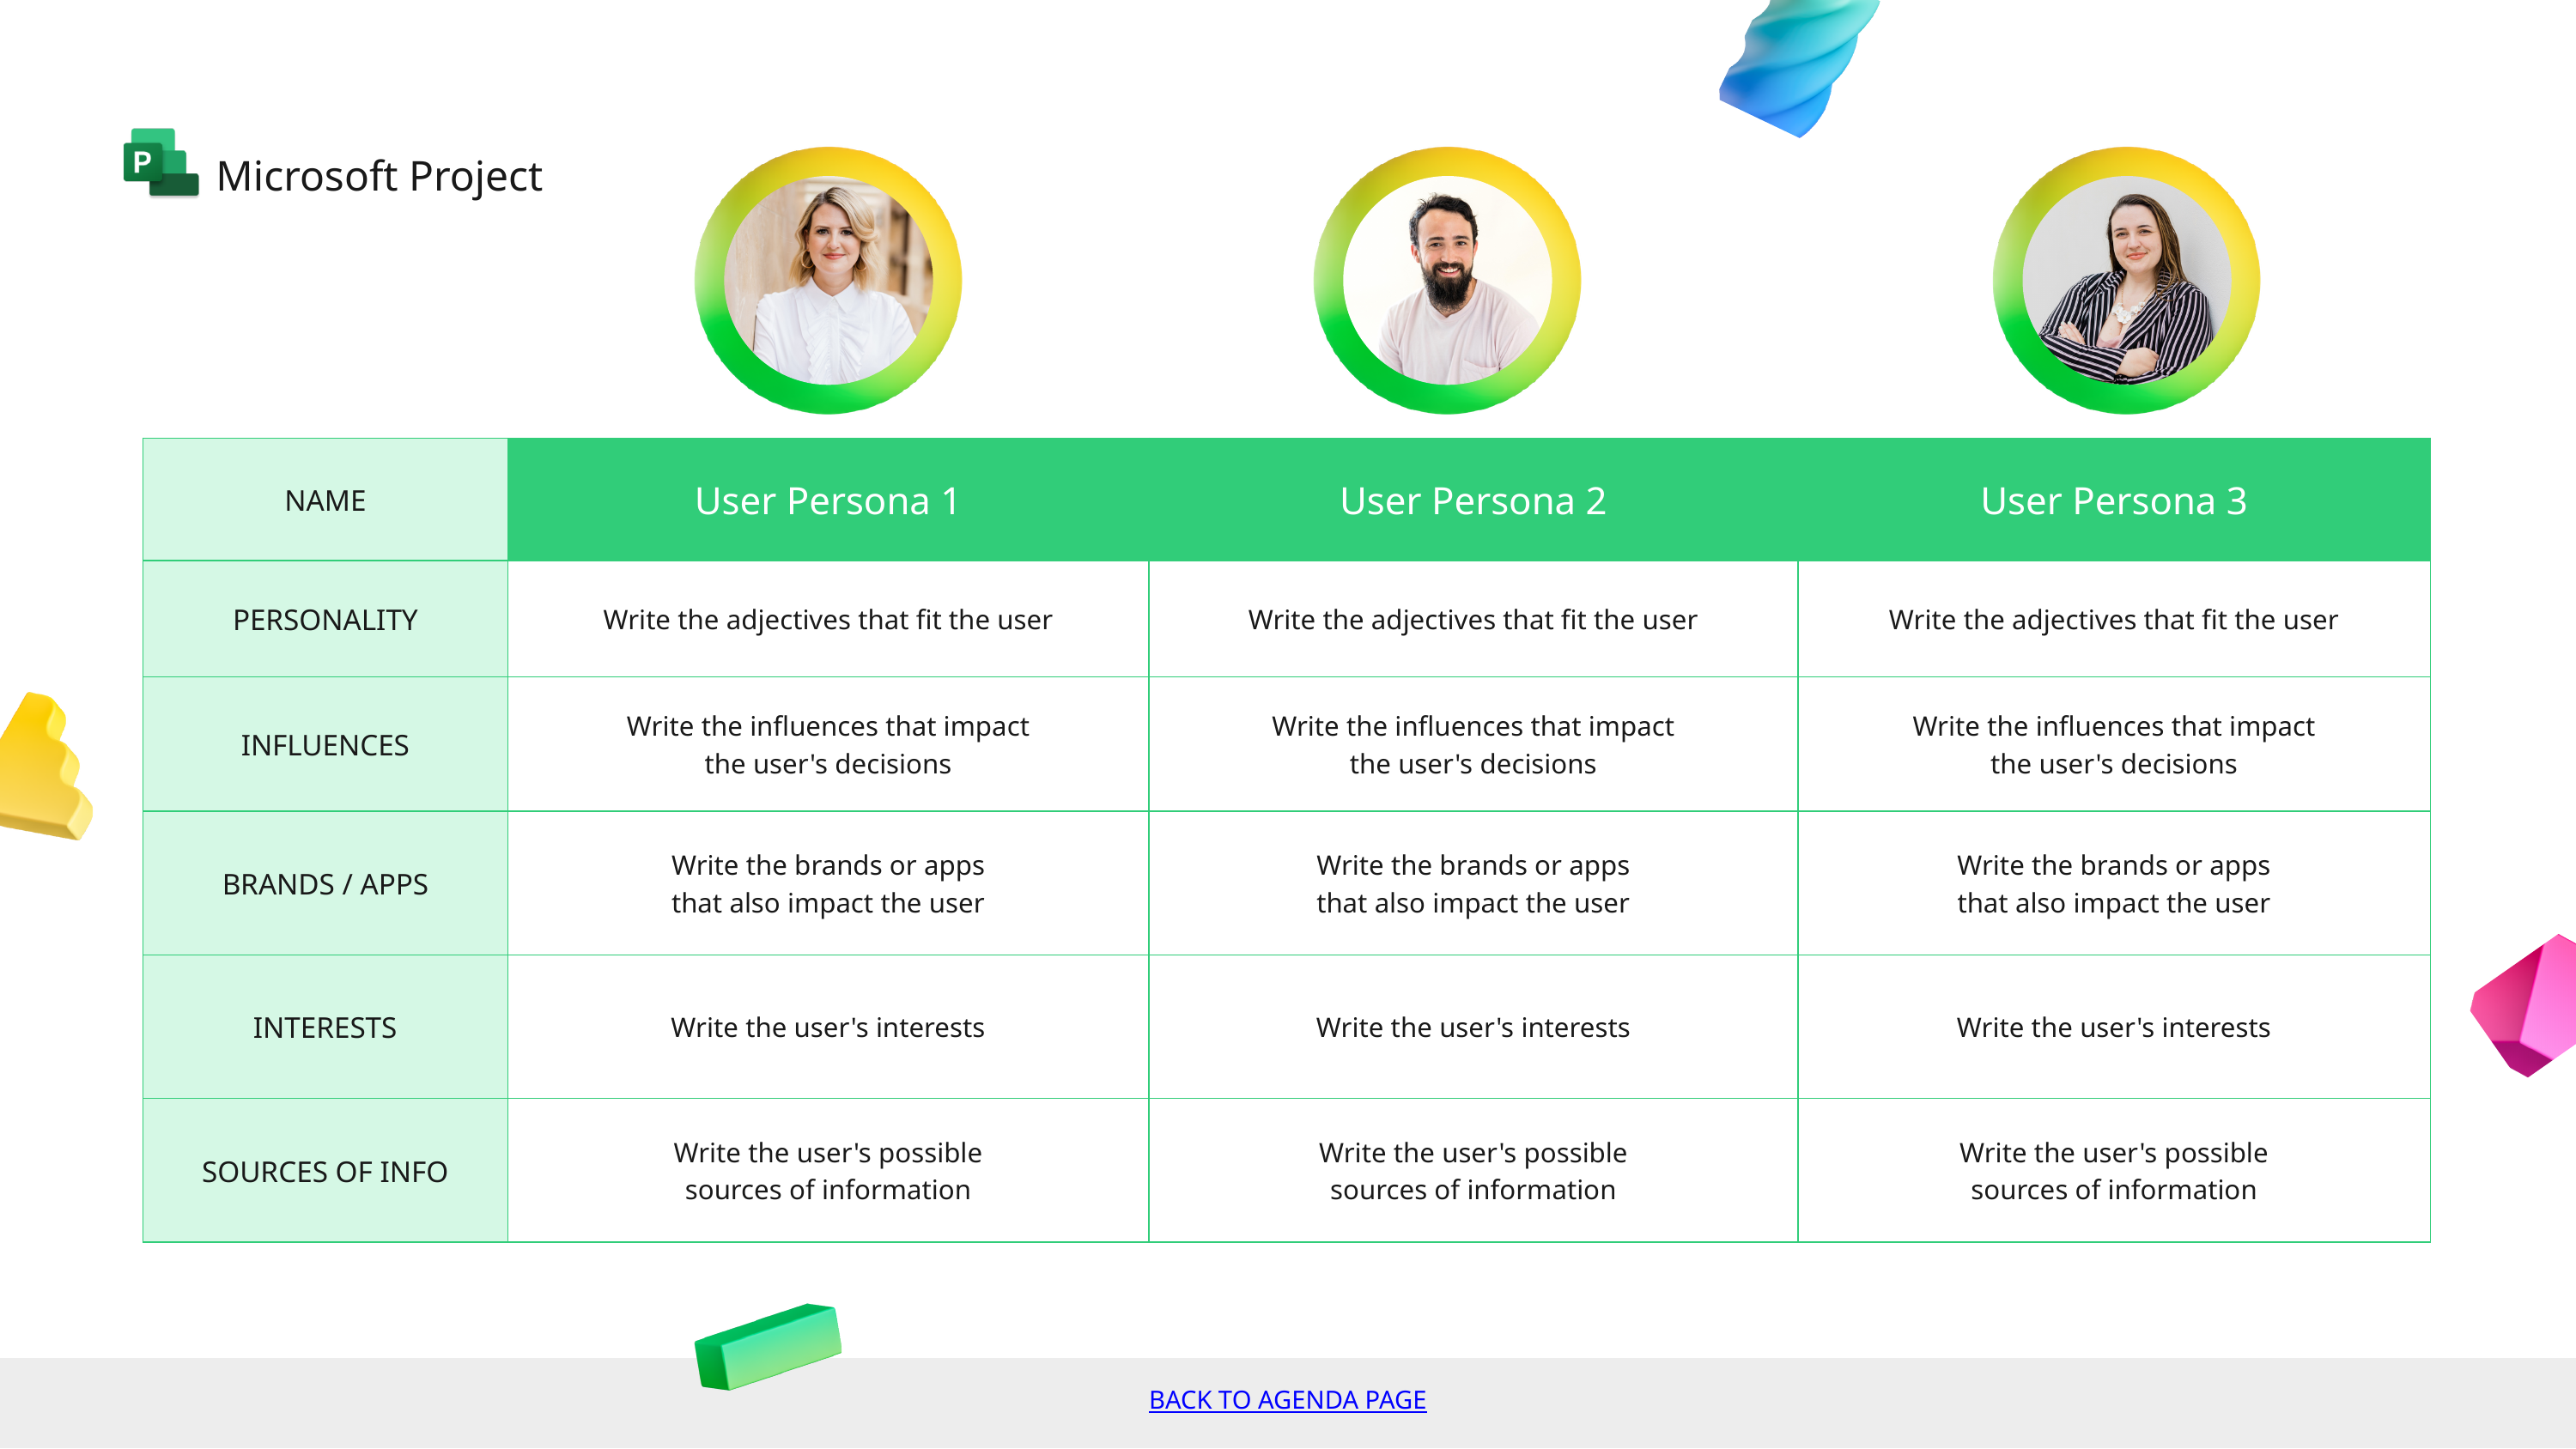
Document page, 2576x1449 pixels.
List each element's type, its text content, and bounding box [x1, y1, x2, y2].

table_cell Write the brands or apps that also impact the user [508, 812, 1148, 955]
table_header User Persona 3 [1799, 439, 2430, 560]
table_cell PERSONALITY [143, 561, 507, 676]
table_cell Write the influences that impact the user's decisions [508, 677, 1148, 810]
table_cell SOURCES OF INFO [143, 1099, 507, 1241]
table_cell Write the user's possible sources of information [508, 1099, 1148, 1241]
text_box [2022, 175, 2232, 385]
table_cell Write the influences that impact the user's decisions [1799, 677, 2430, 810]
table_header NAME [143, 439, 507, 560]
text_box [0, 1357, 2576, 1449]
text_box [2463, 929, 2576, 1083]
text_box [1343, 175, 1552, 385]
table_cell INFLUENCES [143, 677, 507, 810]
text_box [724, 175, 933, 385]
text_box [694, 1303, 842, 1355]
table_cell Write the user's possible sources of information [1799, 1099, 2430, 1241]
text_box [1715, 0, 1882, 145]
text_box Microsoft Project [243, 149, 657, 200]
text_box [0, 692, 94, 840]
table_cell Write the user's interests [1799, 955, 2430, 1098]
table_cell Write the influences that impact the user's decisions [1150, 677, 1797, 810]
text_box [694, 144, 963, 416]
text_box [1313, 144, 1583, 416]
table_header User Persona 1 [508, 439, 1148, 560]
table_cell BRANDS / APPS [143, 812, 507, 955]
table_cell Write the adjectives that fit the user [1799, 561, 2430, 676]
table_cell Write the brands or apps that also impact the user [1799, 812, 2430, 955]
table_cell Write the user's interests [508, 955, 1148, 1098]
table_cell Write the user's interests [1150, 955, 1797, 1098]
text_box [1992, 144, 2262, 416]
table_header User Persona 2 [1150, 439, 1797, 560]
table_cell Write the adjectives that fit the user [508, 561, 1148, 676]
picture [85, 85, 239, 239]
table_cell Write the adjectives that fit the user [1150, 561, 1797, 676]
table_cell INTERESTS [143, 955, 507, 1098]
table_cell Write the brands or apps that also impact the user [1150, 812, 1797, 955]
table_cell Write the user's possible sources of information [1150, 1099, 1797, 1241]
